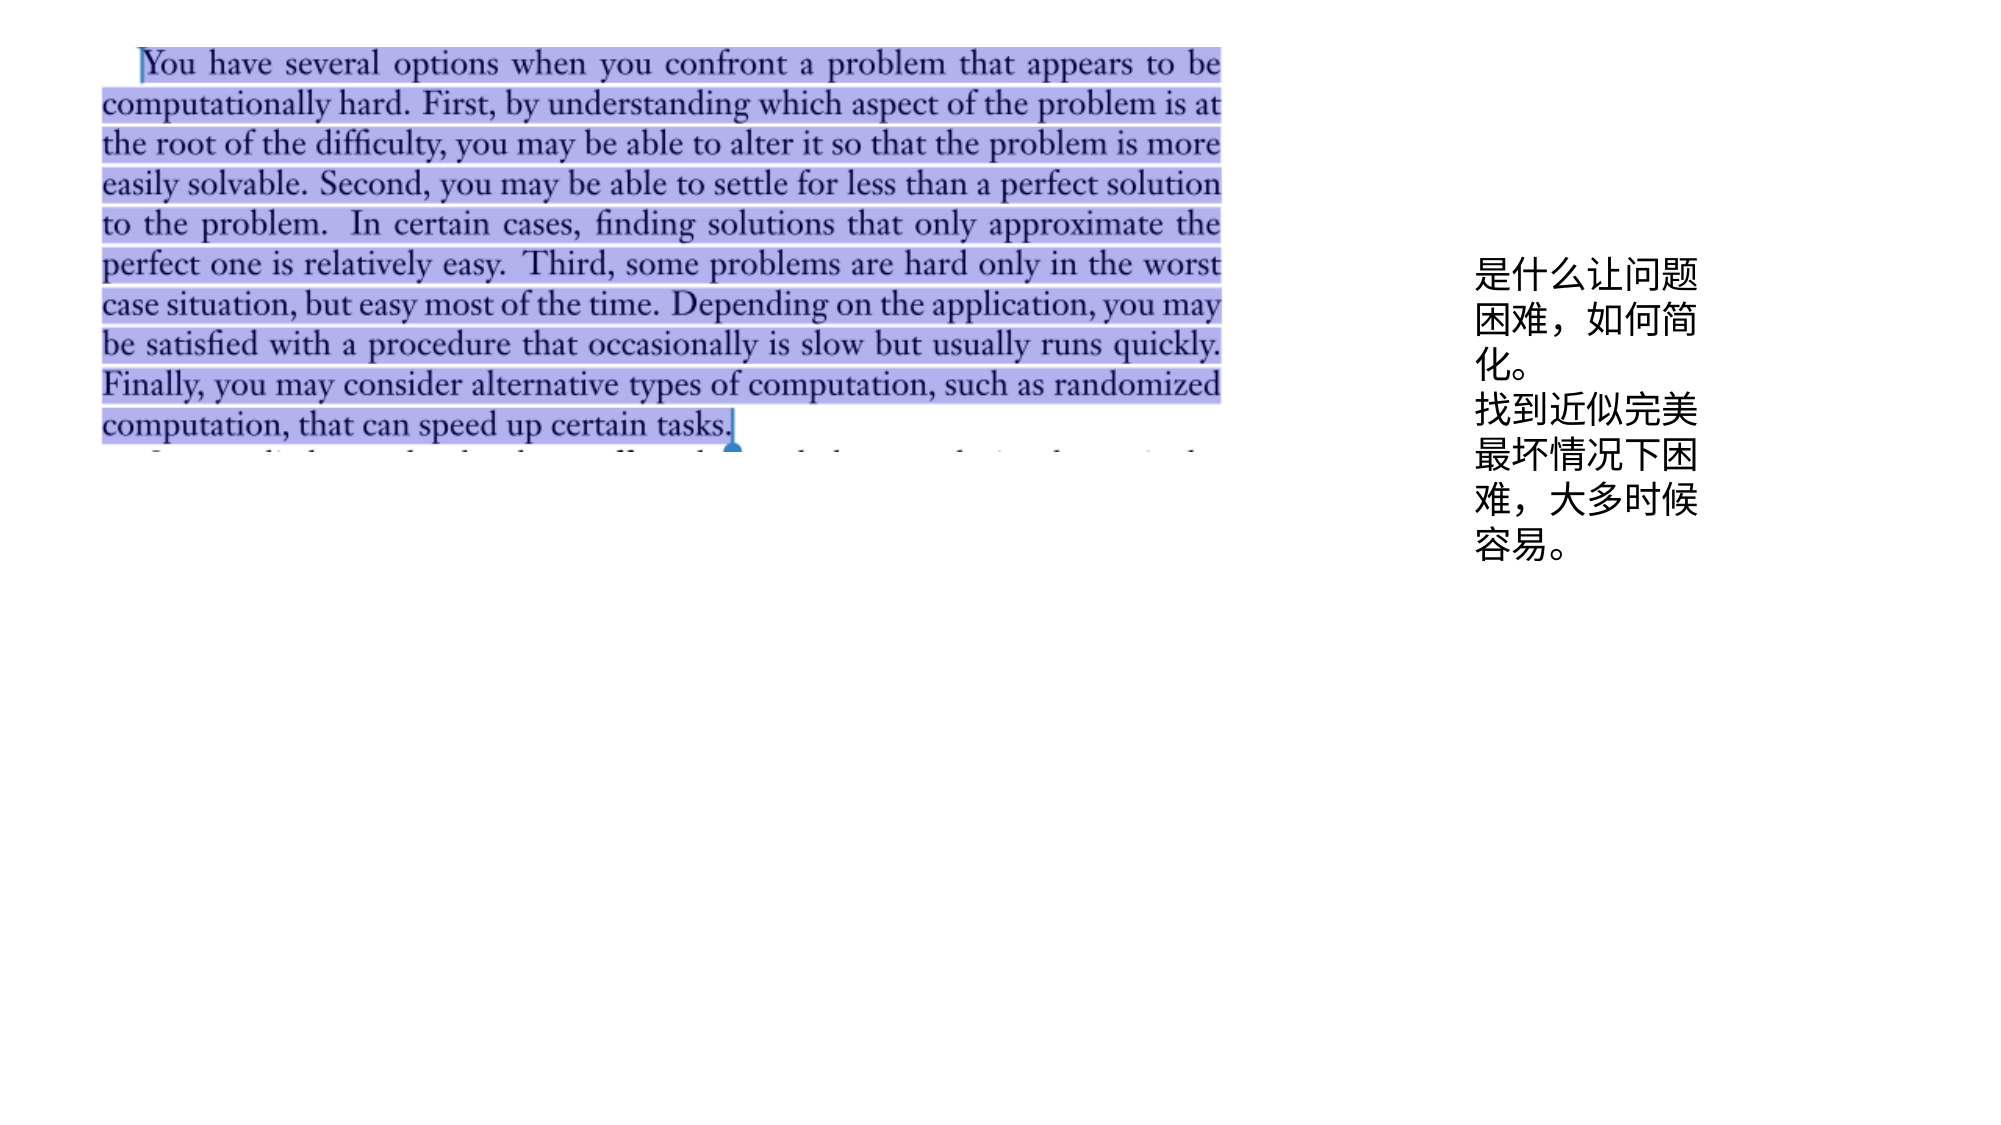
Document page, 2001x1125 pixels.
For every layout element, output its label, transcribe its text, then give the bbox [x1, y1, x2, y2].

picture [92, 47, 1327, 452]
text_box 是什么让问题困难，如何简化。 找到近似完美 最坏情况下困难，大多时候容易。 [1459, 243, 1721, 574]
